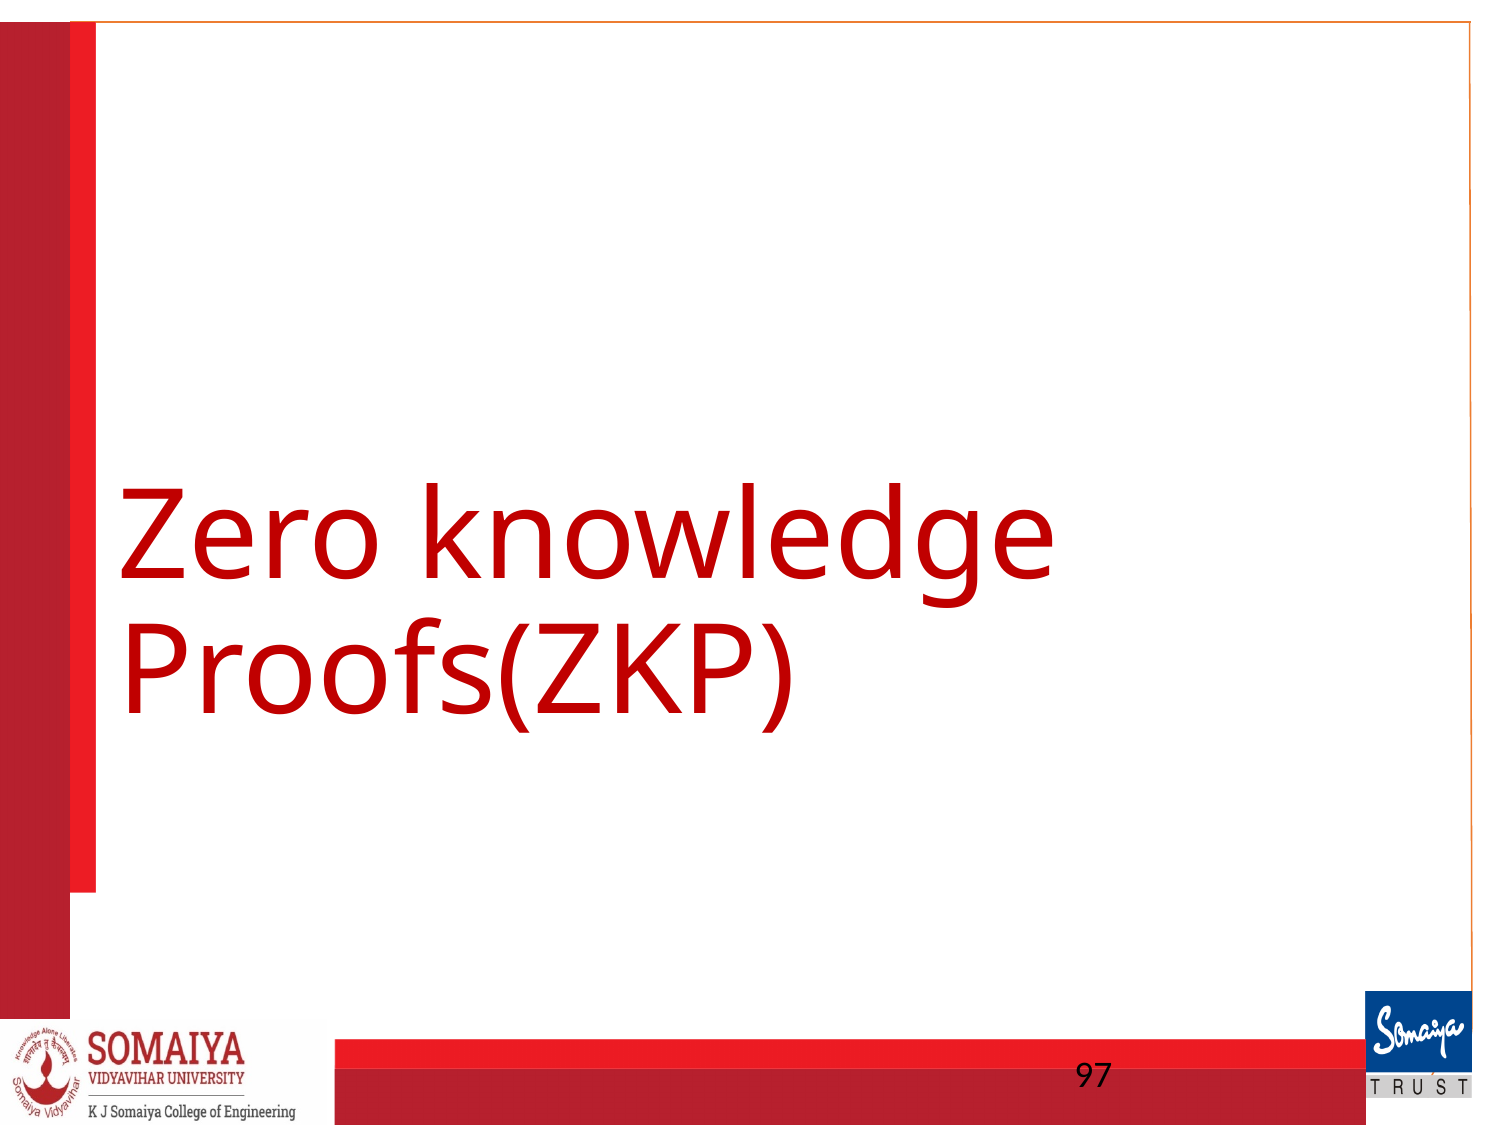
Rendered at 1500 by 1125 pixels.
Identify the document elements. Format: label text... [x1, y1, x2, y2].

slide_number 97 [1059, 1042, 1397, 1103]
picture [1365, 991, 1472, 1098]
title Zero knowledge Proofs(ZKP) [102, 280, 1397, 749]
picture [0, 22, 327, 1125]
picture [335, 1040, 1365, 1125]
